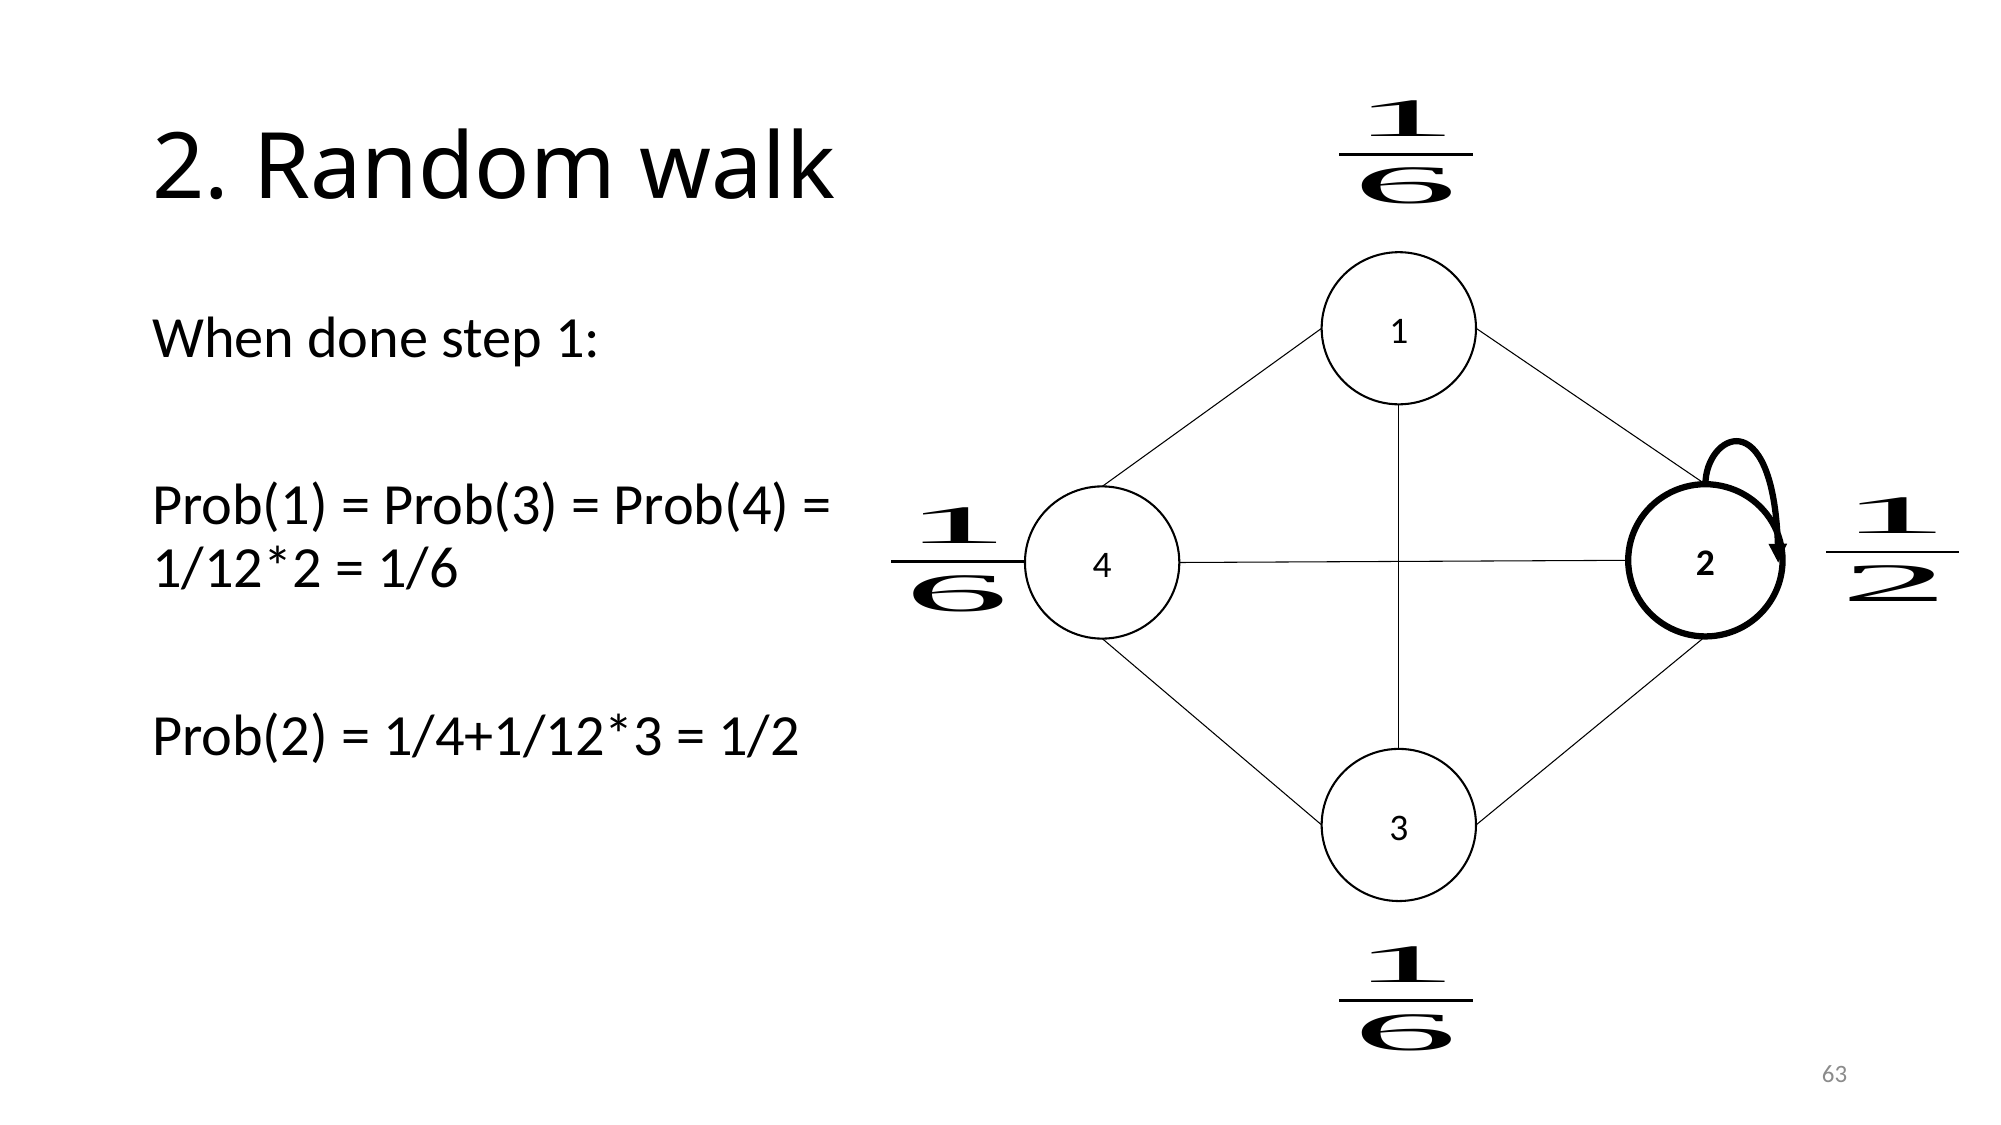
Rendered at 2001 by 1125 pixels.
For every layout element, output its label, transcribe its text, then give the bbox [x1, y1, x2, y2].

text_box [1475, 636, 1706, 825]
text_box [1475, 328, 1706, 485]
text_box 4 [1023, 485, 1181, 640]
text_box 2 [1627, 483, 1784, 638]
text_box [1102, 638, 1322, 825]
slide_number 63 [1412, 1042, 1863, 1103]
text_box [1702, 486, 1781, 560]
text_box 3 [1320, 747, 1478, 903]
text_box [1102, 328, 1322, 487]
list When done step 1: Prob(1) = Prob(3) = Prob(4) = 1/12*2 = 1/6 Prob(2) = 1/4+1/12*3 = 1/2 [137, 299, 888, 1014]
text_box 1 [1320, 251, 1478, 406]
title 2. Random walk [137, 59, 1863, 278]
